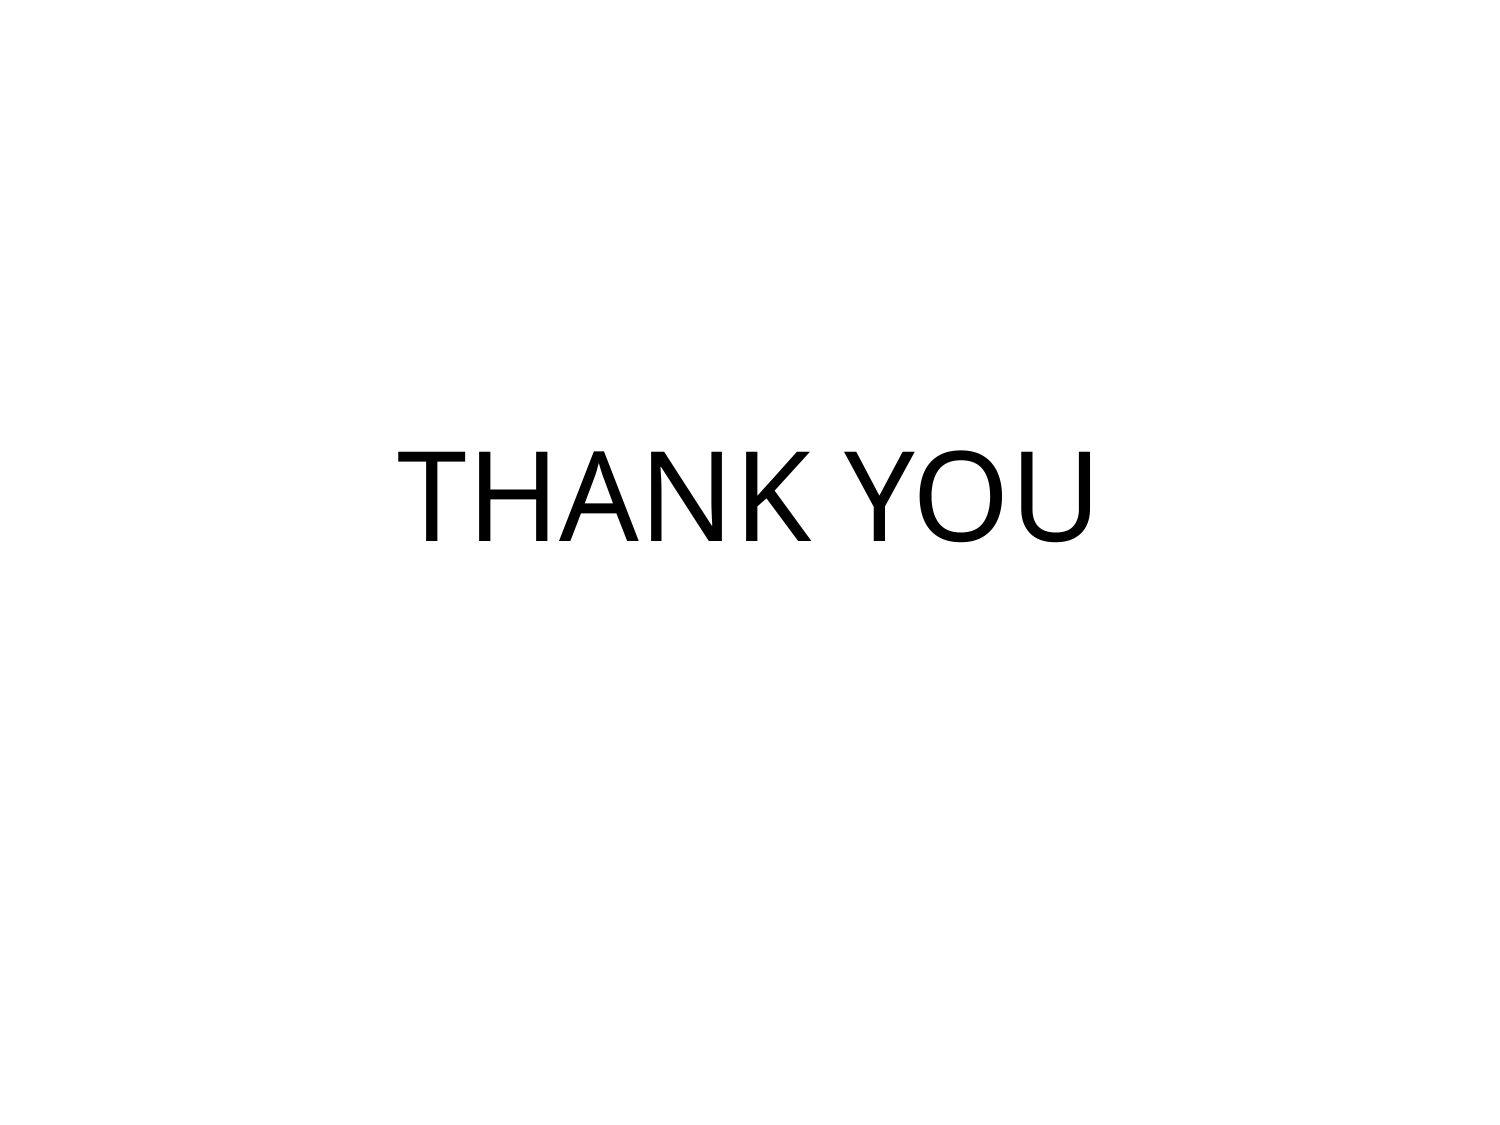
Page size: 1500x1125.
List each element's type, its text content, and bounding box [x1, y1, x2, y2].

title THANK YOU [112, 184, 1388, 576]
